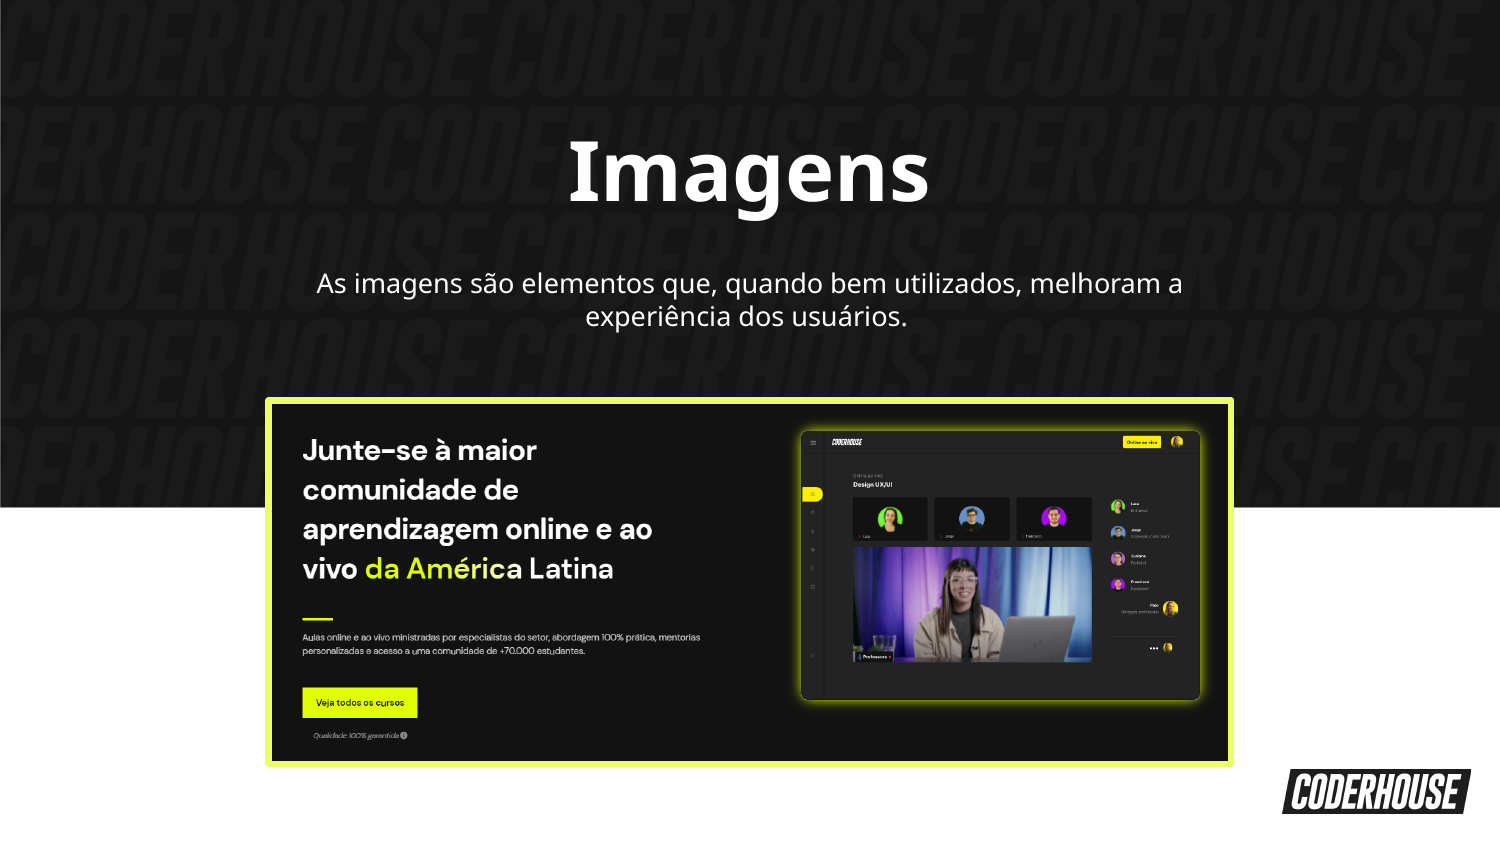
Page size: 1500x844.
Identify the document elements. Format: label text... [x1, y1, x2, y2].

text_box Imagens [204, 88, 1296, 361]
text_box As imagens são elementos que, quando bem utilizados, melhoram a experiência dos usuários. [276, 251, 1224, 358]
picture [0, 0, 1500, 844]
